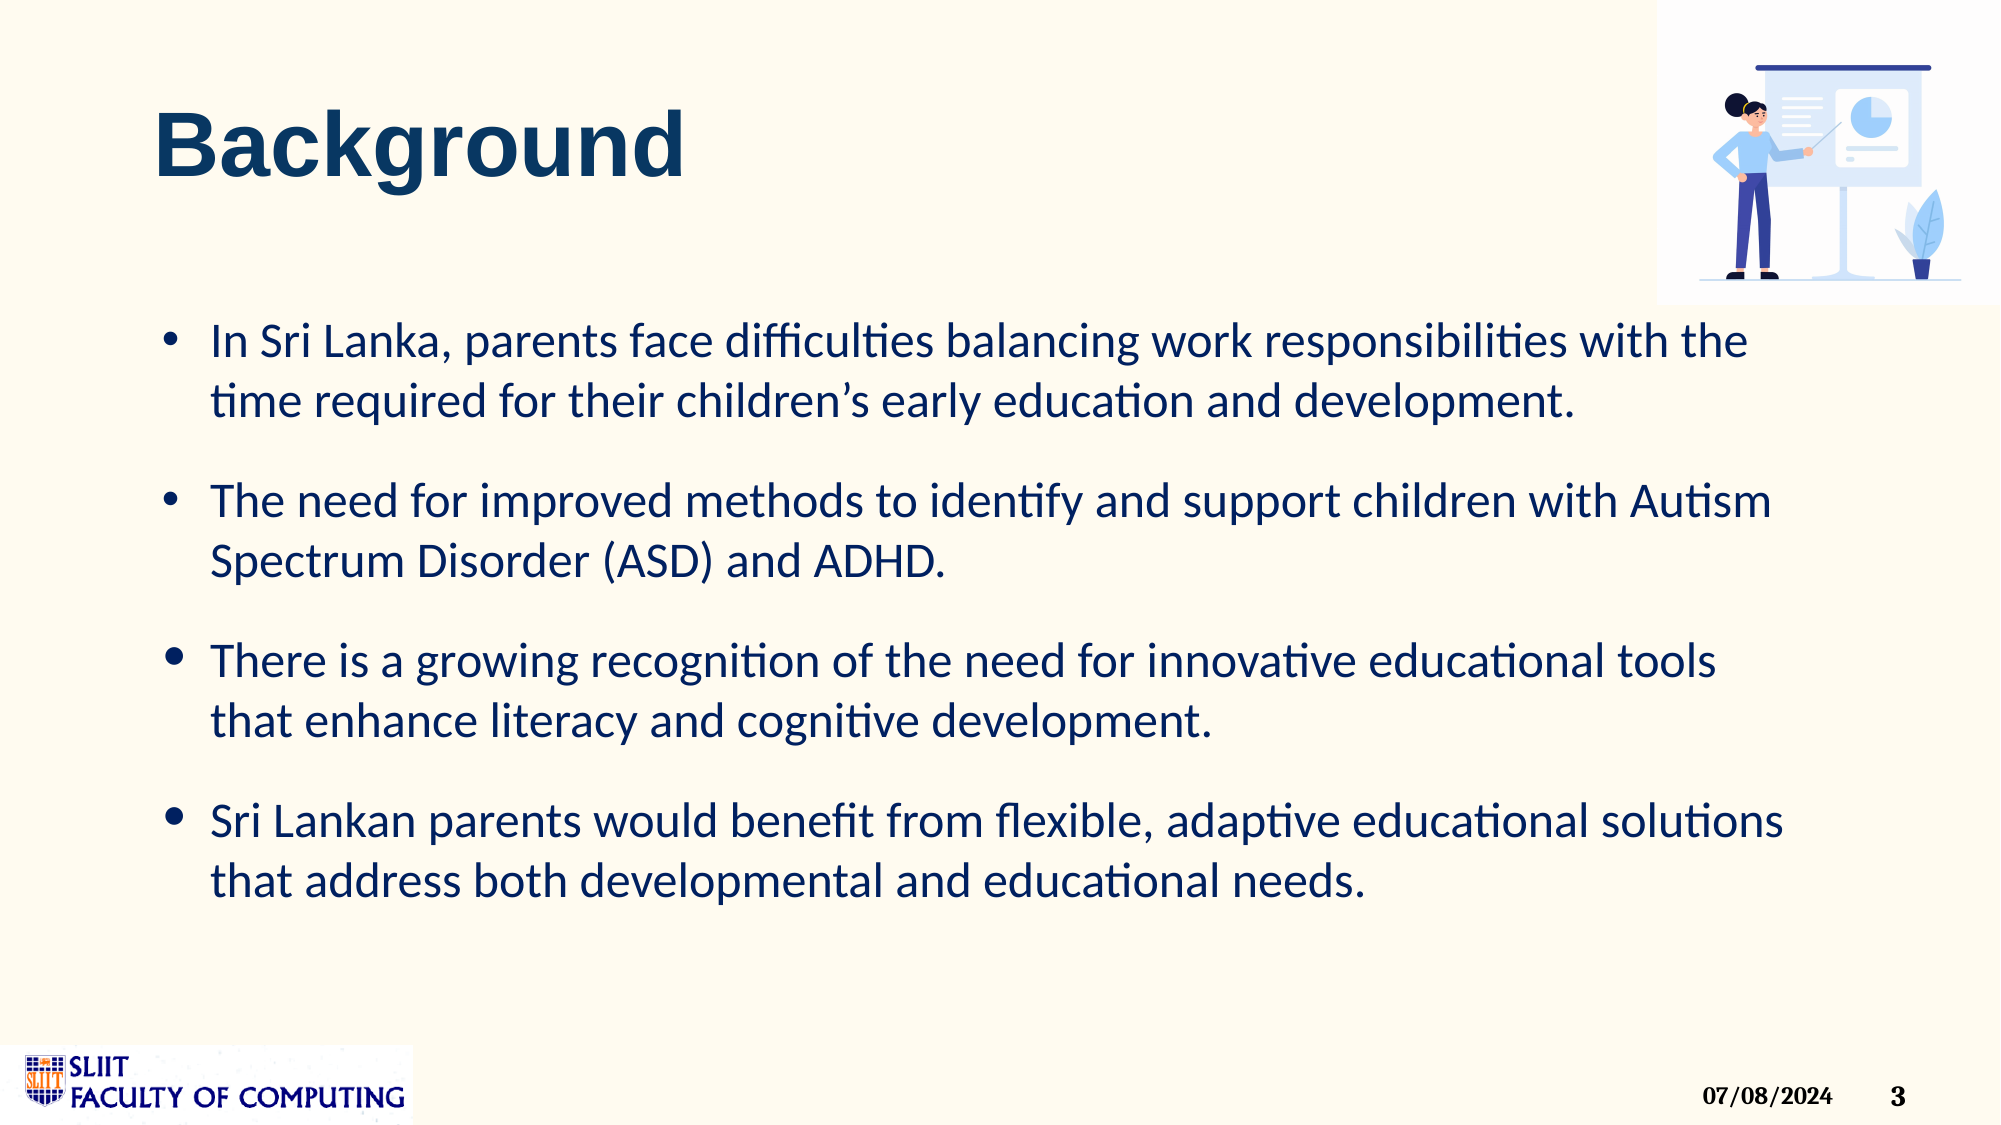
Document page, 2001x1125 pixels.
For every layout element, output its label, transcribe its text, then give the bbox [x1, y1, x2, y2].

picture [0, 1045, 413, 1125]
slide_number 3 [1885, 1076, 1932, 1125]
title Background [151, 83, 772, 265]
footer 07/08/2024 [1700, 1078, 1885, 1125]
text_box In Sri Lanka, parents face difficulties balancing work responsibilities with the time required for their children’s early education and development. The need for improved methods to identify and support children with Autism Spectrum Disorder (ASD) and ADHD. There is a growing recognition of the need for innovative educational tools that enhance literacy and cognitive development. Sri Lankan parents would benefit from flexible, adaptive educational solutions that address both developmental and educational needs. [151, 265, 1794, 908]
picture [1656, 0, 2000, 305]
